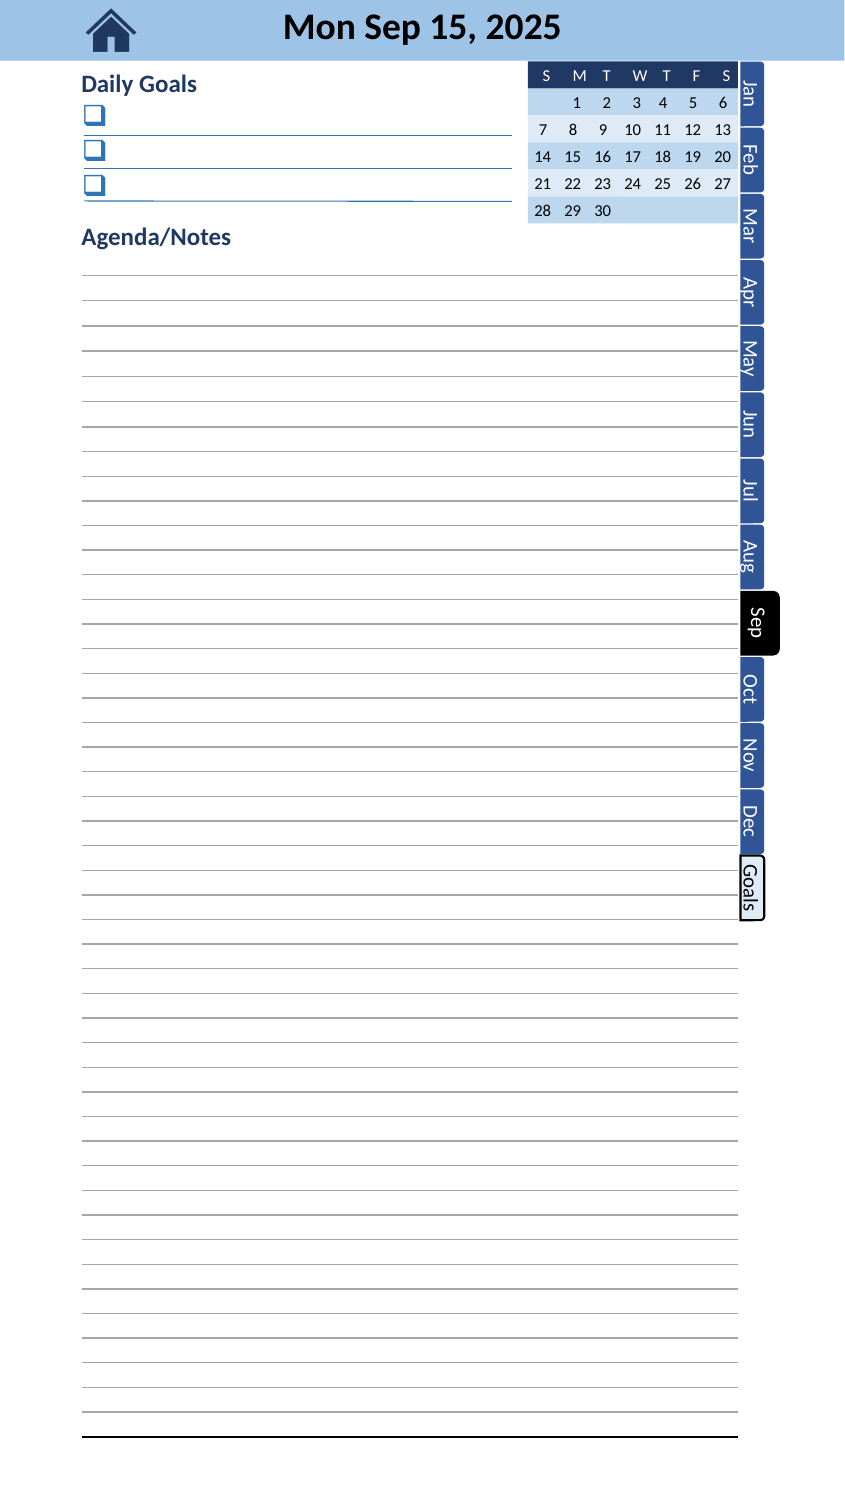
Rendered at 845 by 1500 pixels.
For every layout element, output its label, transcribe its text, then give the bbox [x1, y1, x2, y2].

picture [82, 1, 140, 59]
list Mon Sep 15, 2025 [190, 0, 655, 61]
